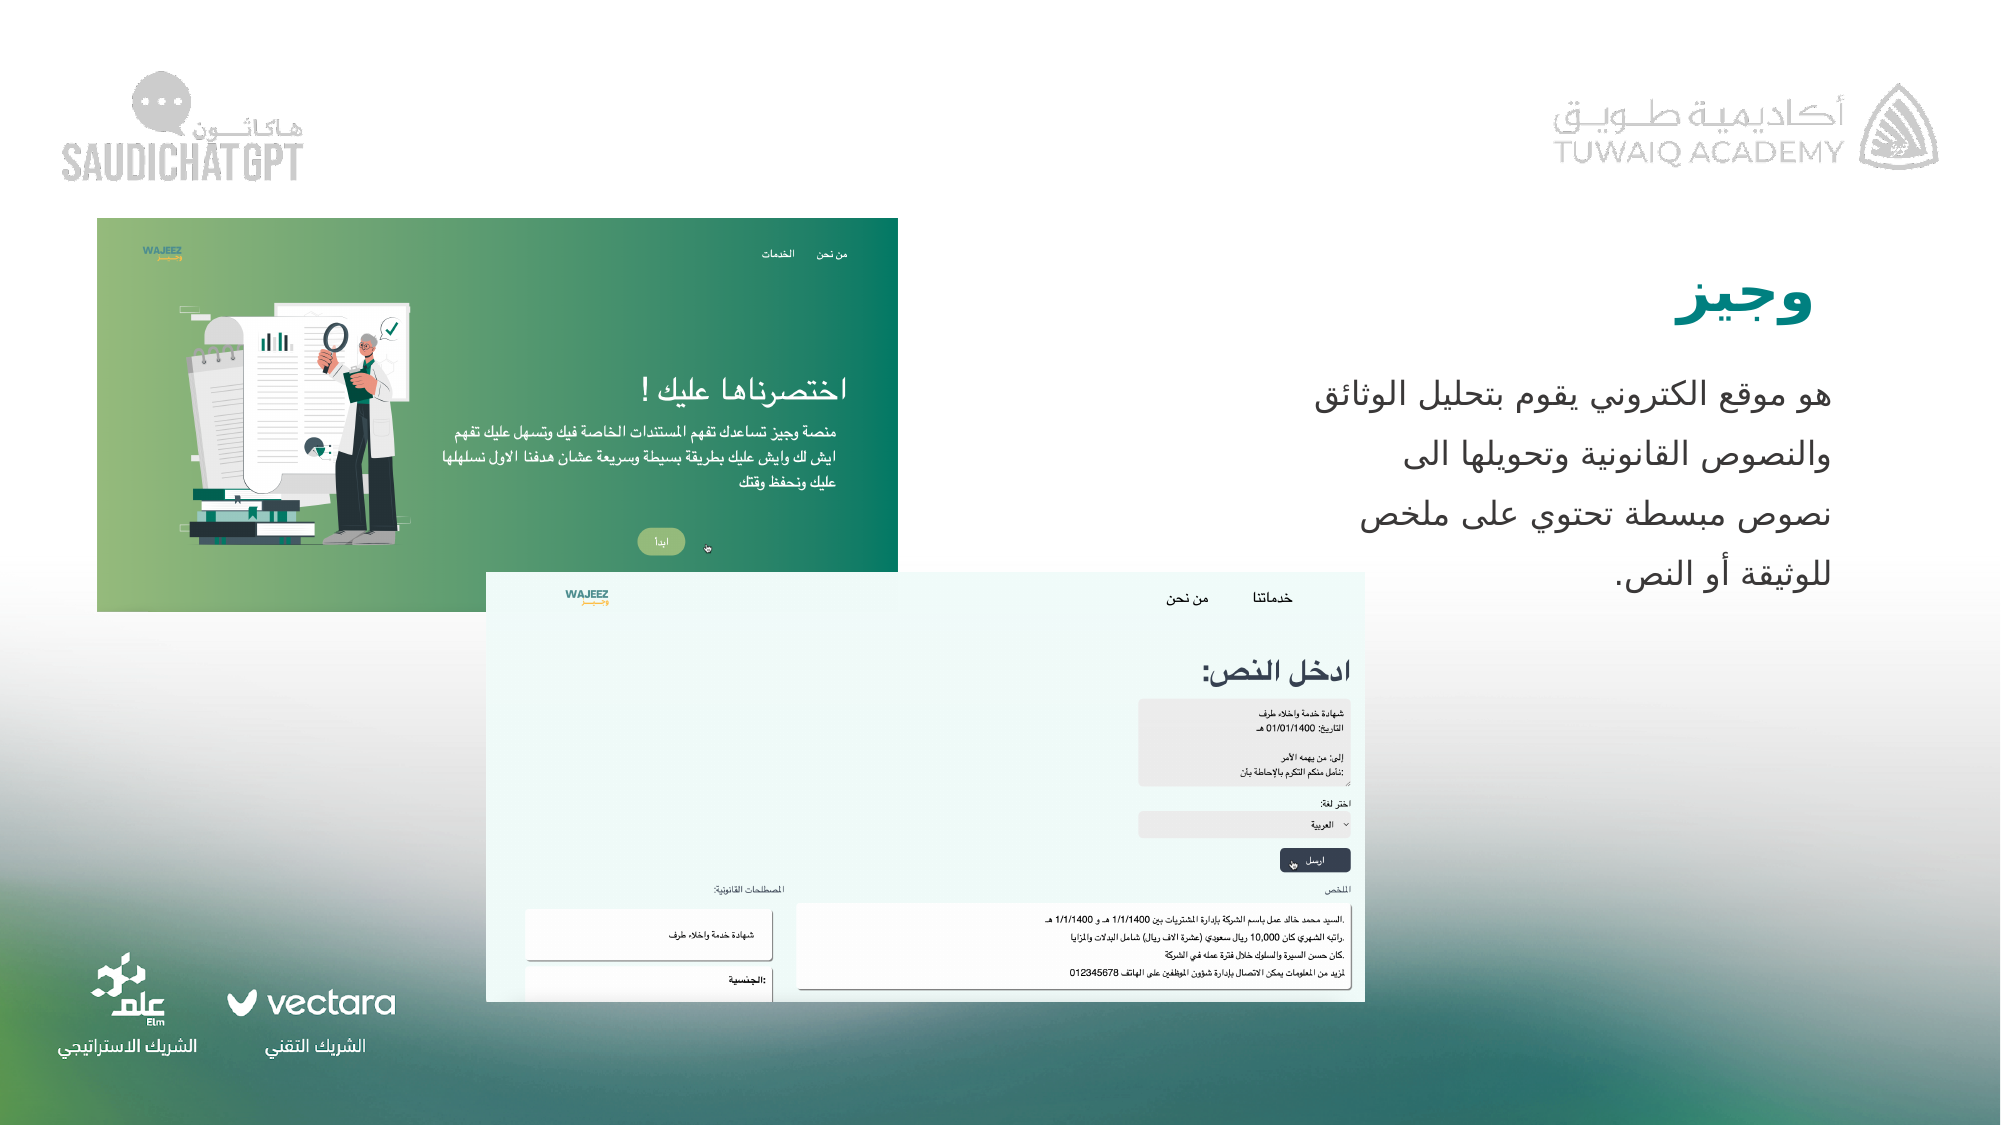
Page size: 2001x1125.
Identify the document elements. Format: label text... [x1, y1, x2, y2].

list هو موقع الكتروني يقوم بتحليل الوثائق والنصوص القانونية وتحويلها الى نصوص مبسطة تحتوي على ملخص للوثيقة أو النص. [1282, 345, 1849, 762]
picture [0, 0, 2001, 1125]
text_box وجيز [903, 253, 1831, 338]
